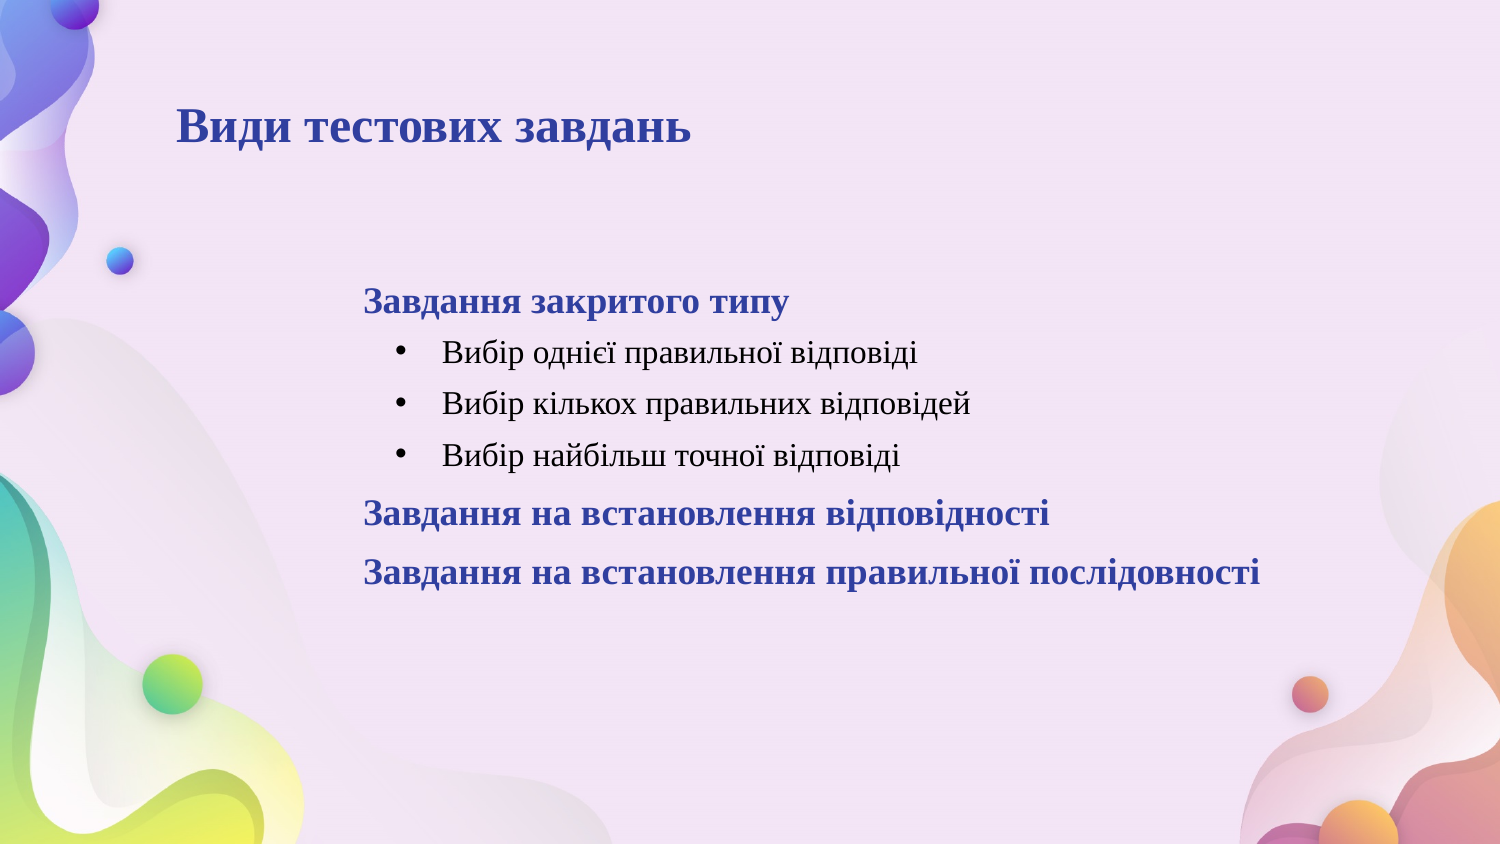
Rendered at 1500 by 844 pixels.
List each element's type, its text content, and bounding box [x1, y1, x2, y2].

title Види тестових завдань [165, 44, 1400, 208]
text_box Завдання на встановлення правильної послідовності [348, 539, 1329, 600]
picture [0, 0, 1500, 844]
text_box Завдання на встановлення відповідності [348, 480, 1105, 539]
text_box Завдання закритого типу [348, 268, 821, 328]
text_box Вибір однієї правильної відповіді Вибір кількох правильних відповідей Вибір найбільш точної відповіді [383, 328, 1058, 479]
